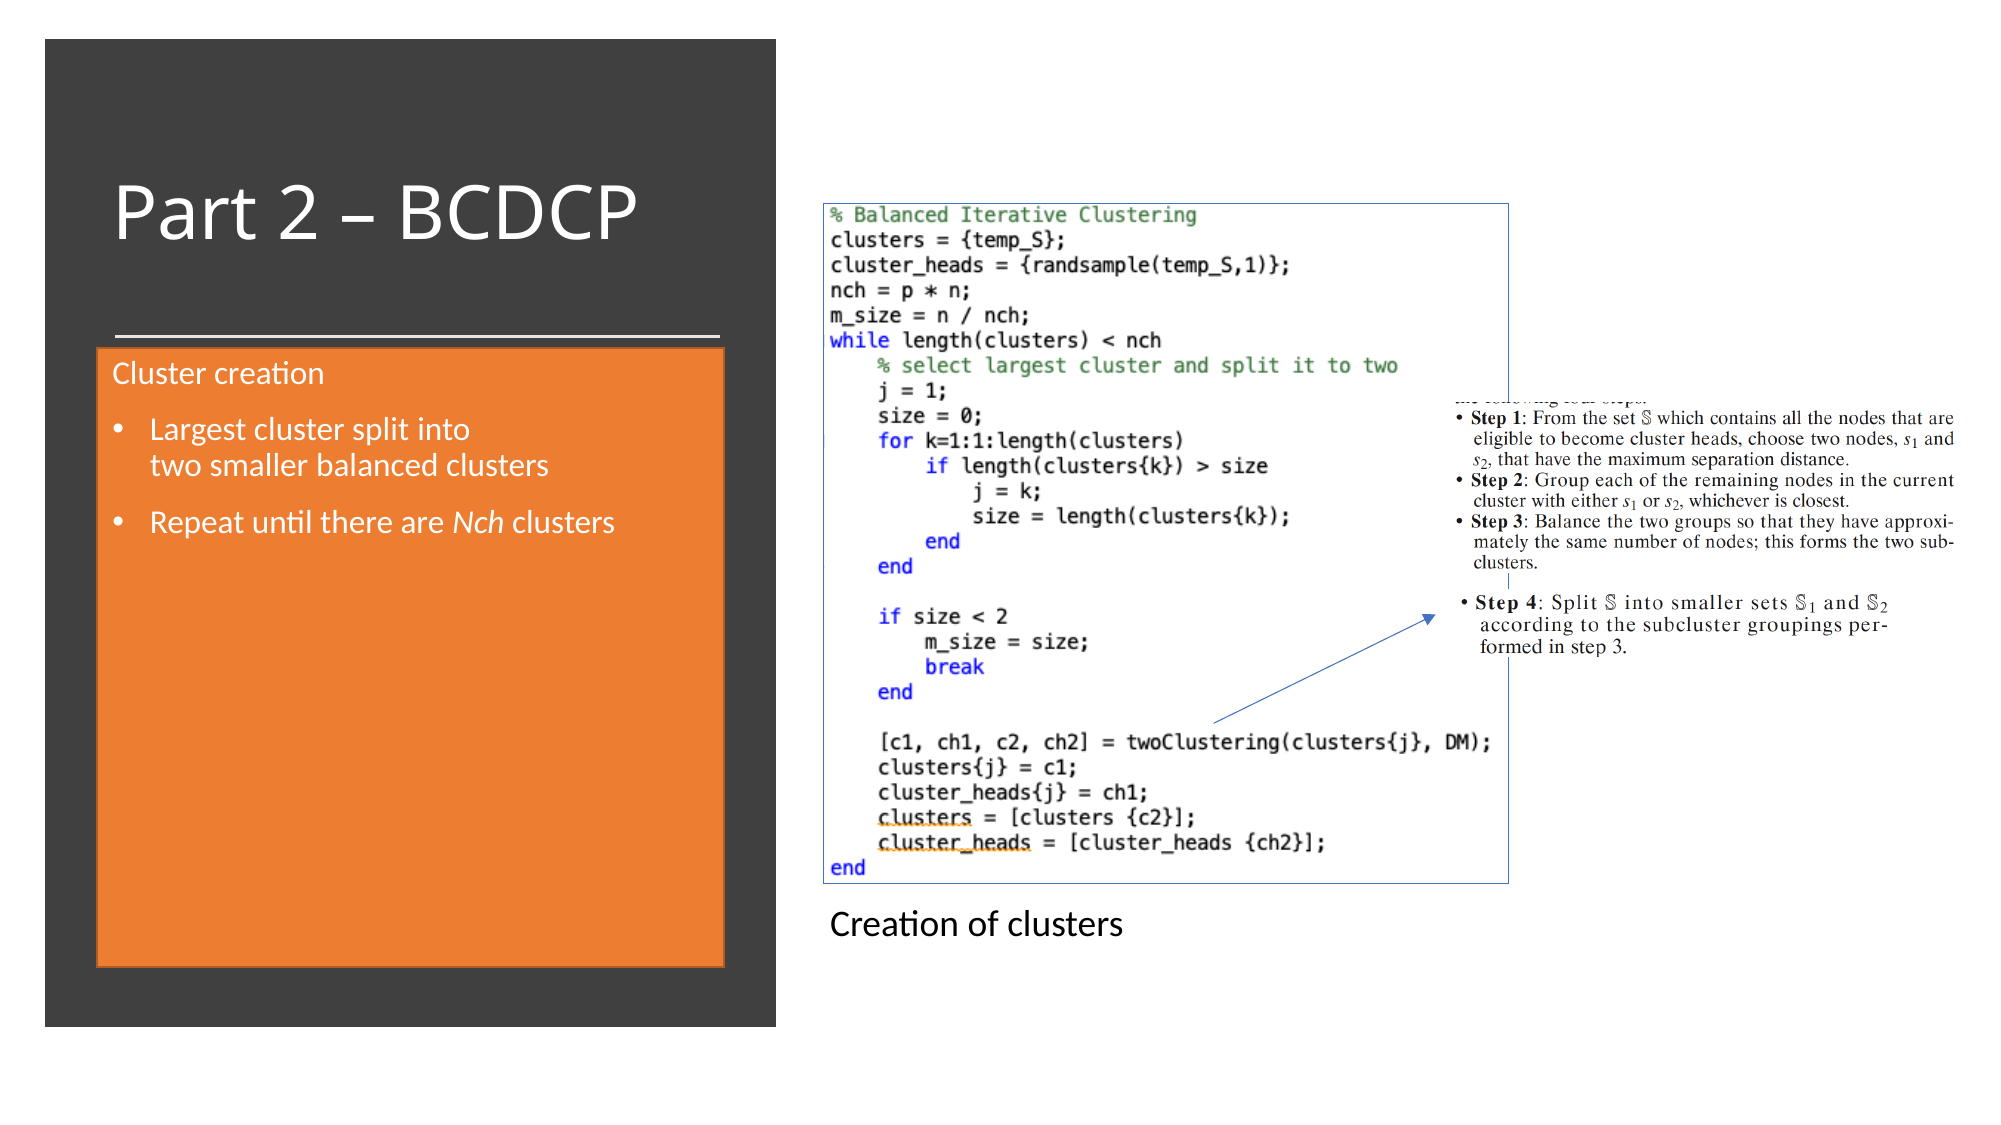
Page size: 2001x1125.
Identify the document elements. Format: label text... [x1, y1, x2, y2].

text_box Creation of clusters [815, 891, 1266, 952]
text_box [1213, 614, 1436, 724]
text_box [54, 49, 767, 1018]
list Cluster creation Largest cluster split into two smaller balanced clusters Repeat until there are Nch clusters [96, 347, 725, 968]
picture [823, 203, 1961, 884]
title Part 2 – BCDCP [97, 105, 725, 326]
